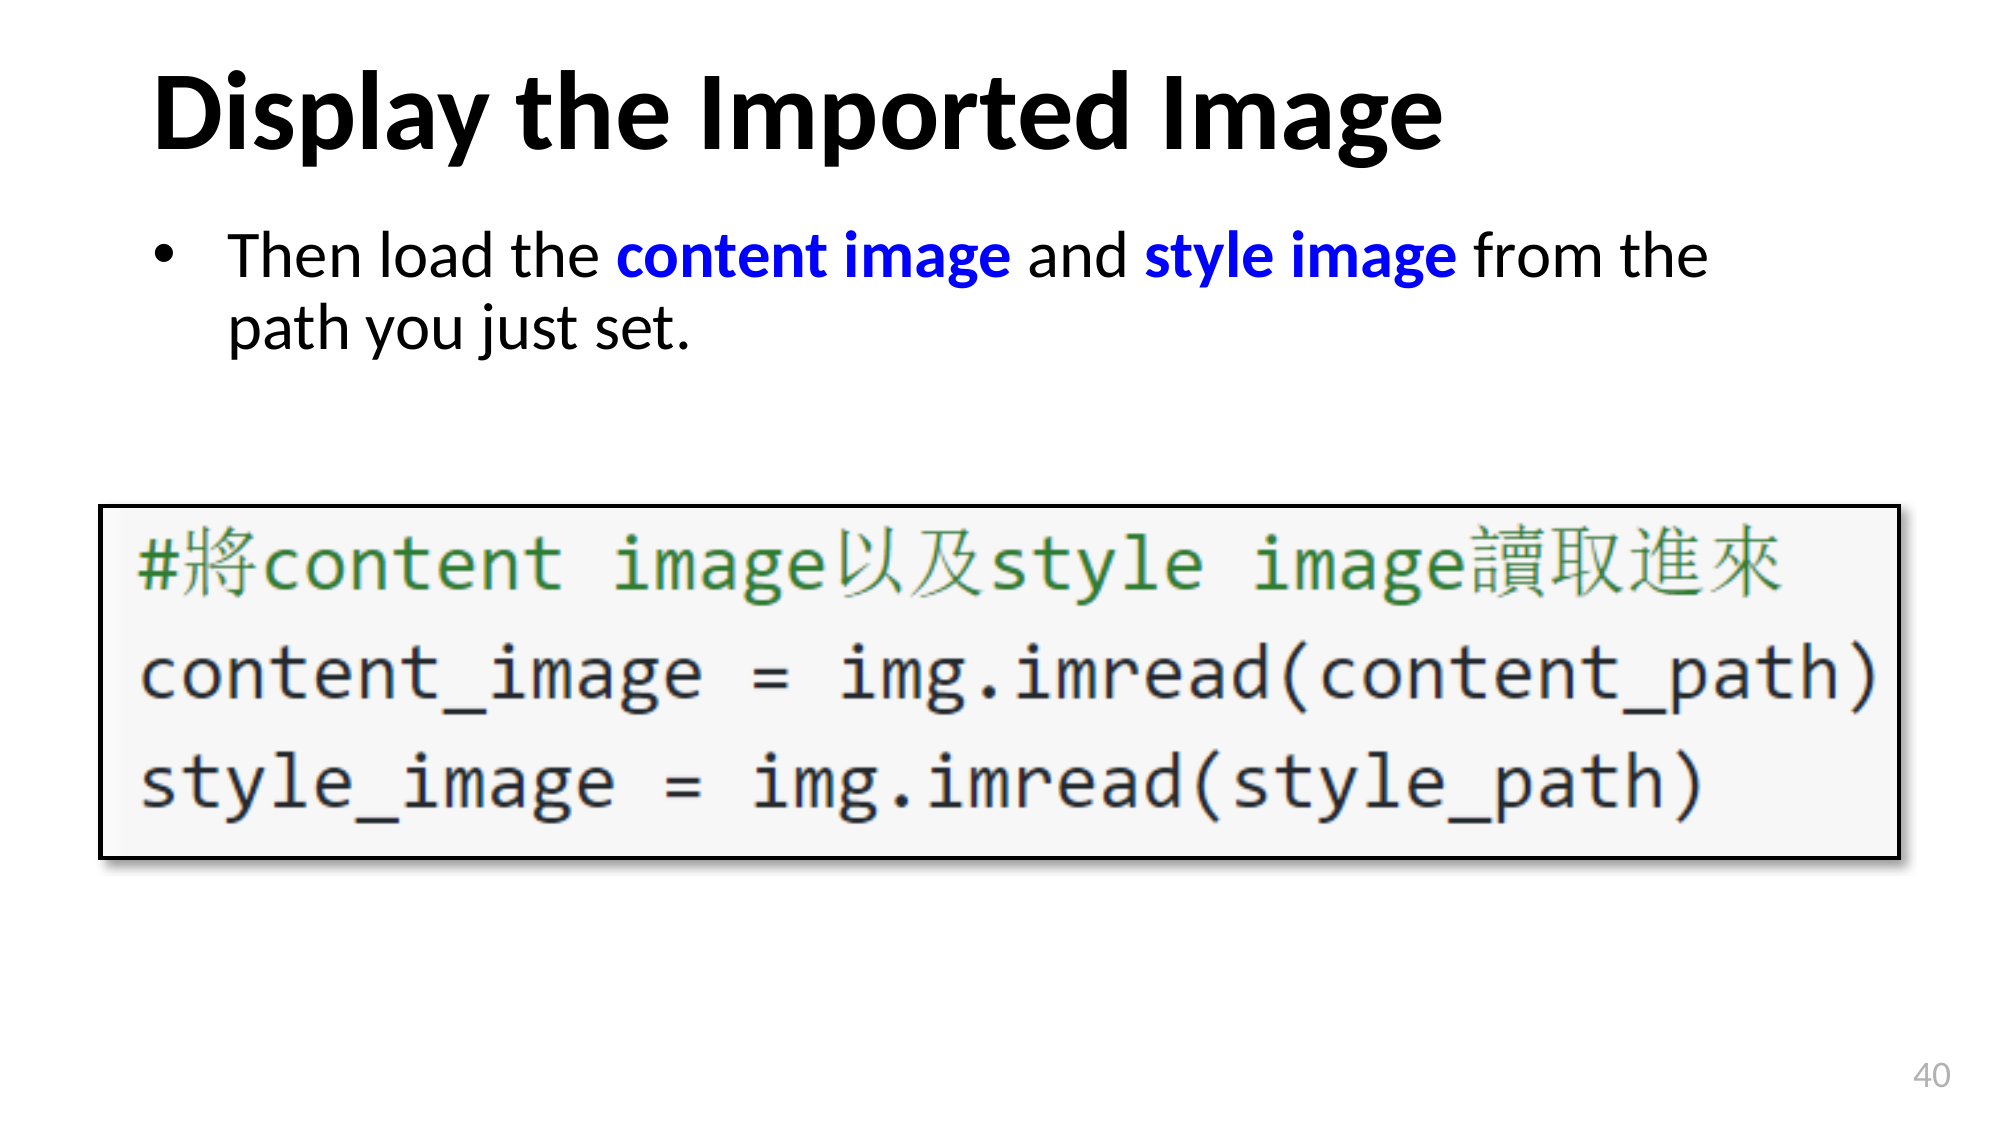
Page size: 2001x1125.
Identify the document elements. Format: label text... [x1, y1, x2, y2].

slide_number 40 [1824, 1042, 1967, 1103]
picture [103, 508, 1897, 856]
list Then load the content image and style image from the path you just set. [137, 212, 1863, 383]
title Display the Imported Image [137, 28, 1863, 199]
